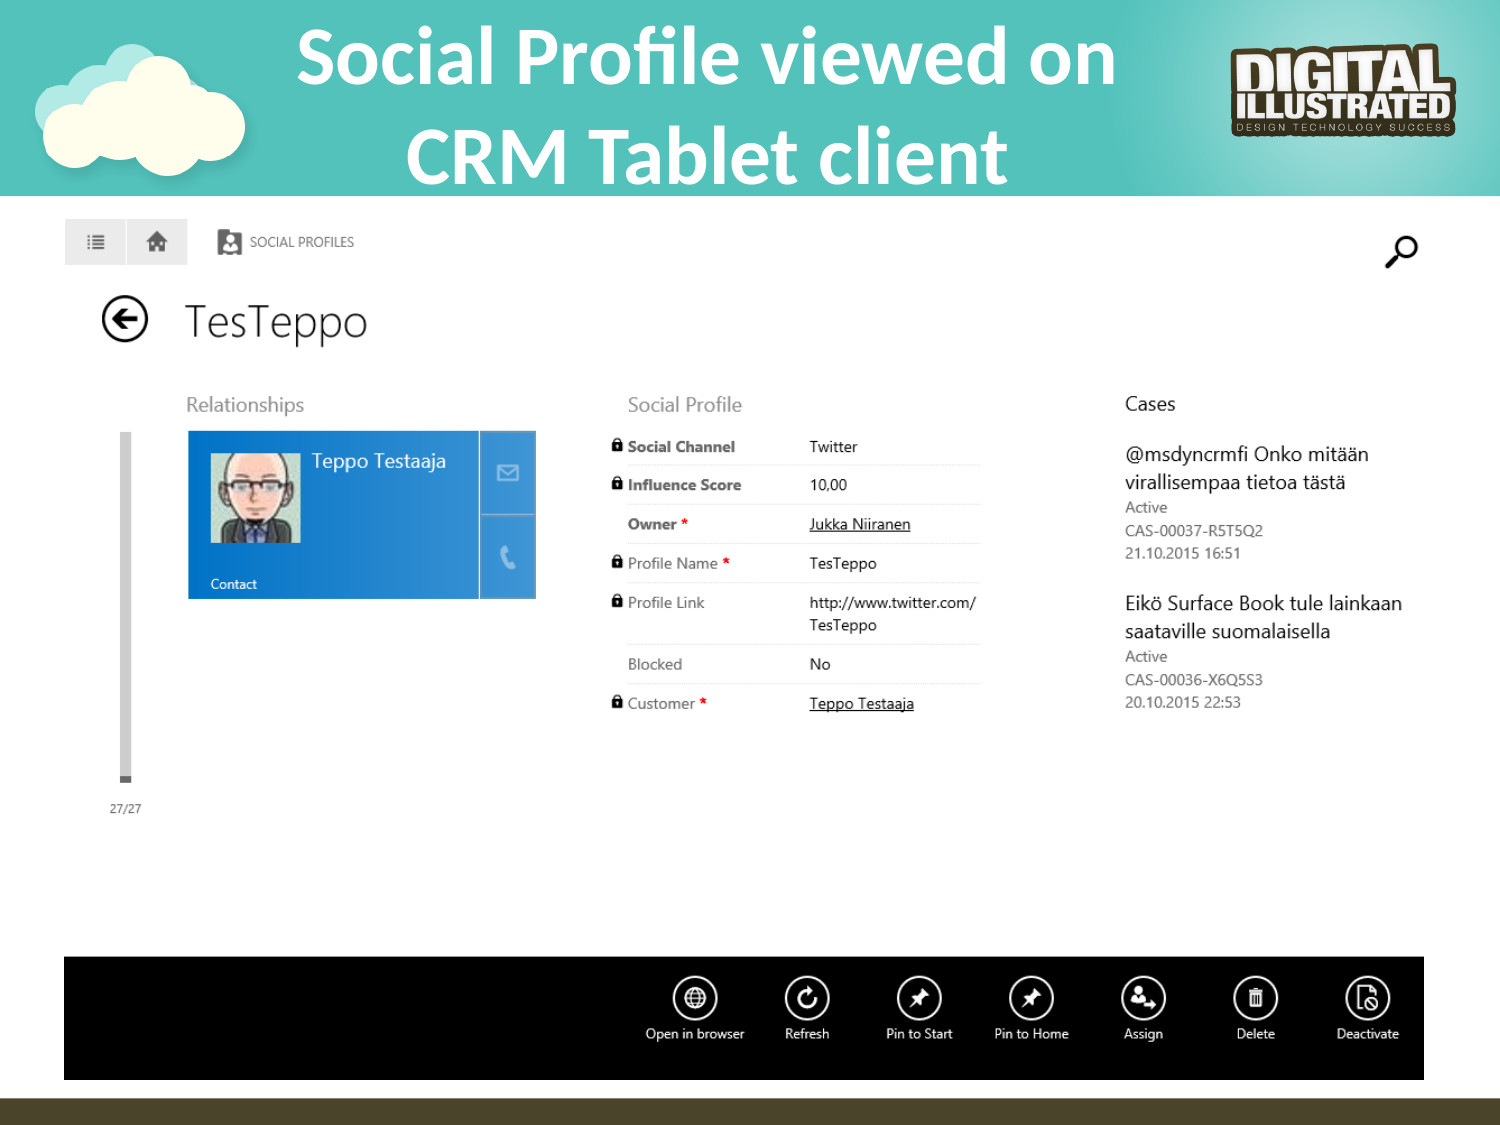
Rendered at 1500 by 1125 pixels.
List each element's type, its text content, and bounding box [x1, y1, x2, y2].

picture [0, 19, 272, 202]
picture [64, 0, 1500, 1081]
title Social Profile viewed on CRM Tablet client [216, 7, 1199, 195]
